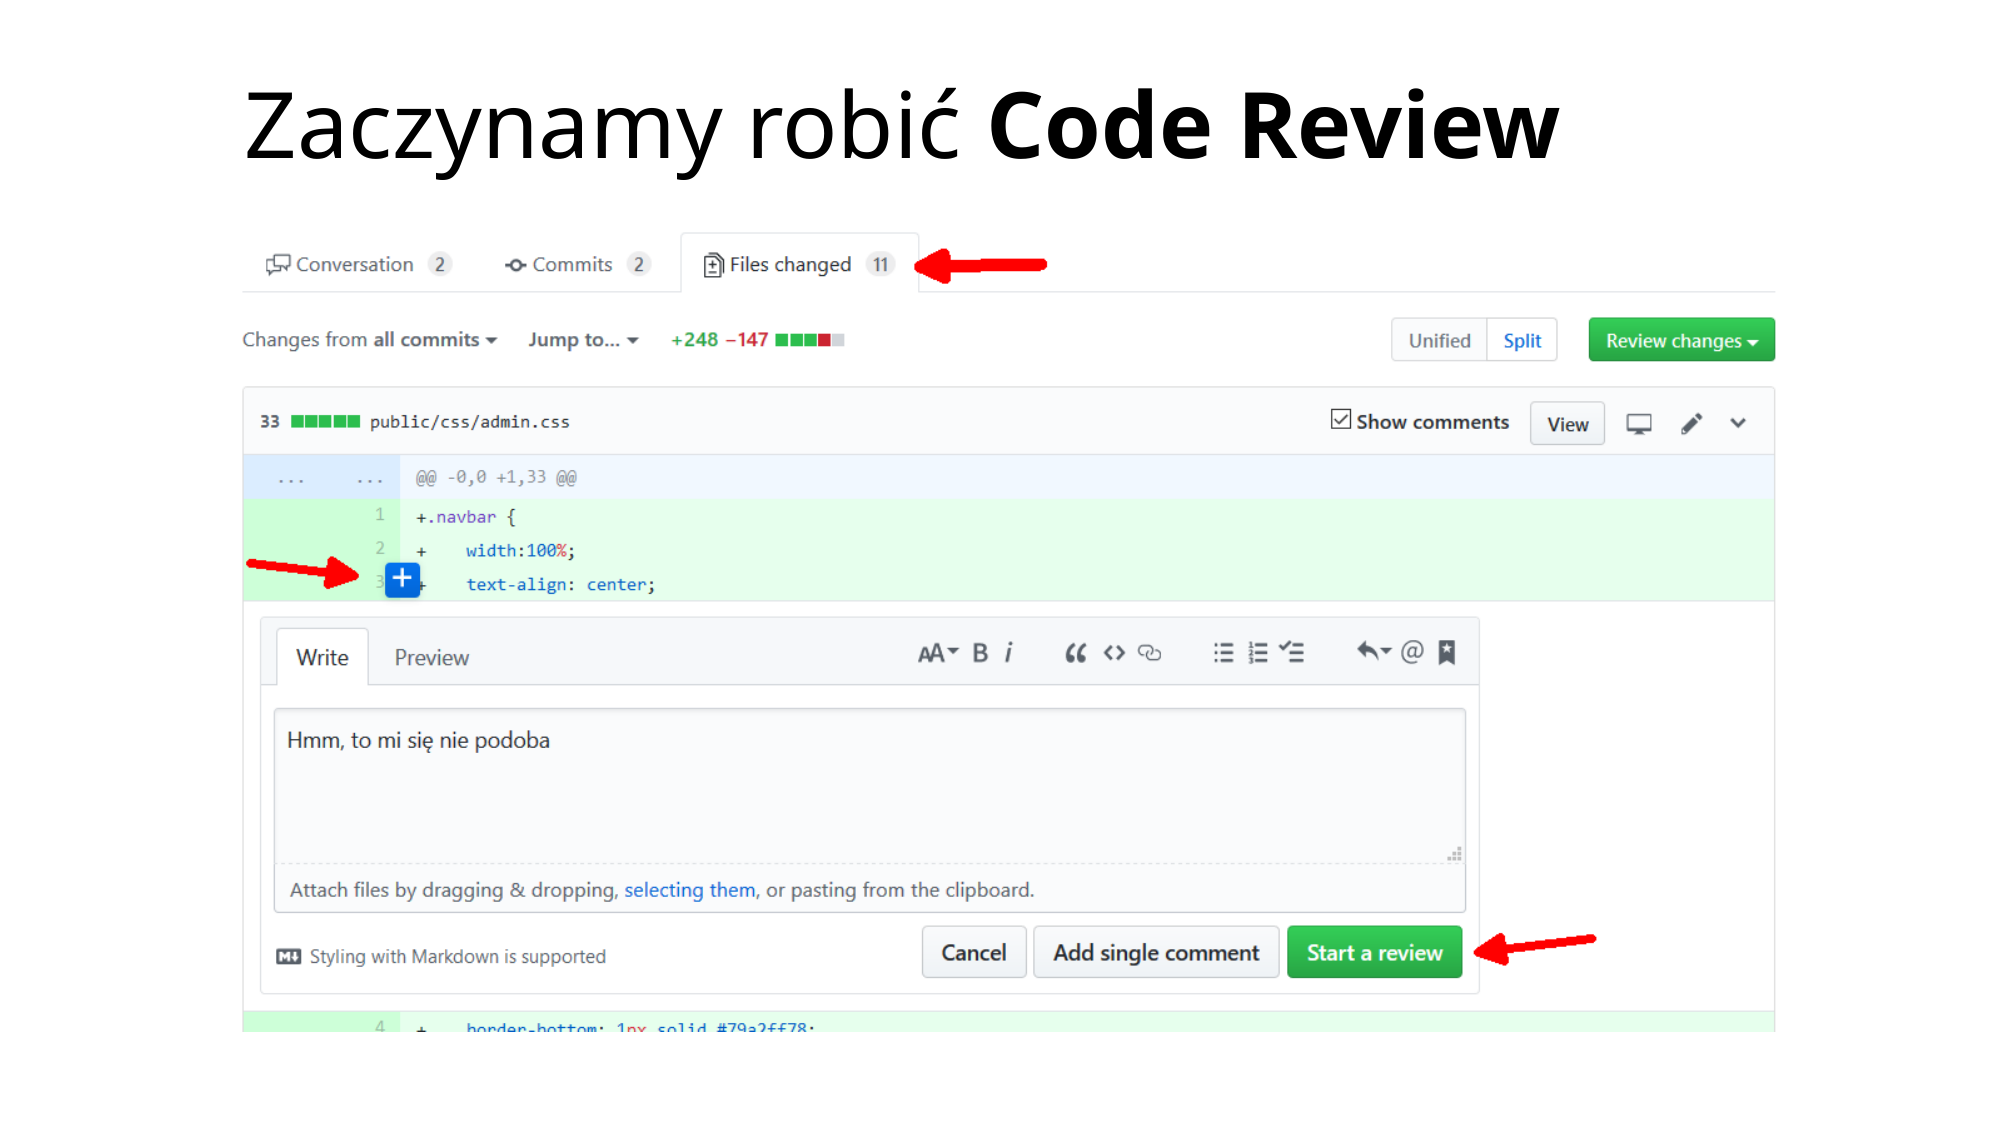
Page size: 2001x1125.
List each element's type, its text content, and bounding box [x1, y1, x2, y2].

text_box [135, 817, 1861, 1062]
picture [200, 220, 1833, 1032]
title Zaczynamy robić Code Review [229, 19, 1723, 220]
